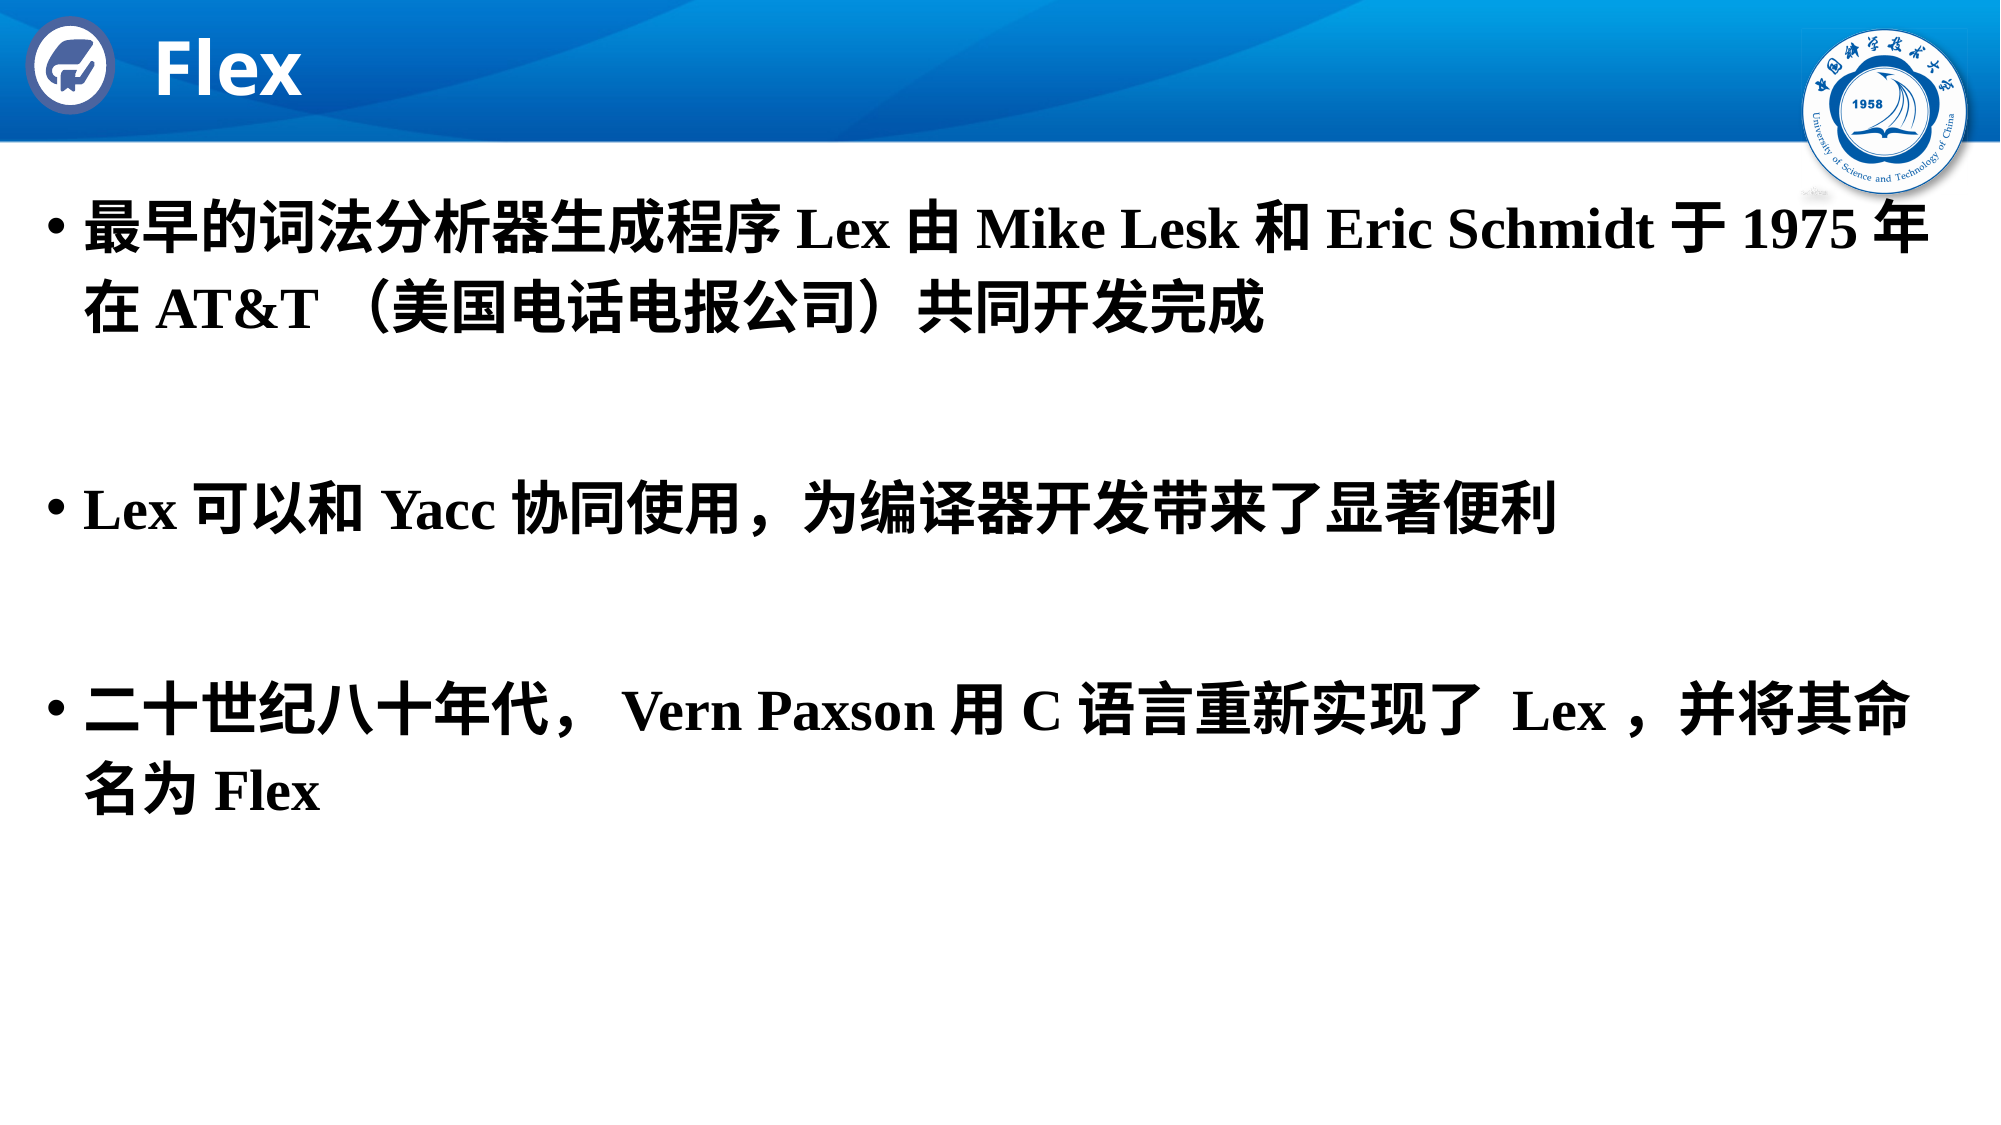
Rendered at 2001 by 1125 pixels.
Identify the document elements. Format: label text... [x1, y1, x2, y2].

list 最早的词法分析器生成程序Lex由Mike Lesk和Eric Schmidt于1975年在AT&T（美国电话电报公司）共同开发完成 Lex可以和Yacc协同使用，为编译器开发带来了显著便利 二十世纪八十年代，Vern Paxson用C语言重新实现了 Lex，并将其命名为Flex [31, 172, 1966, 1031]
title Flex [137, 10, 1707, 132]
picture [0, 0, 2000, 204]
